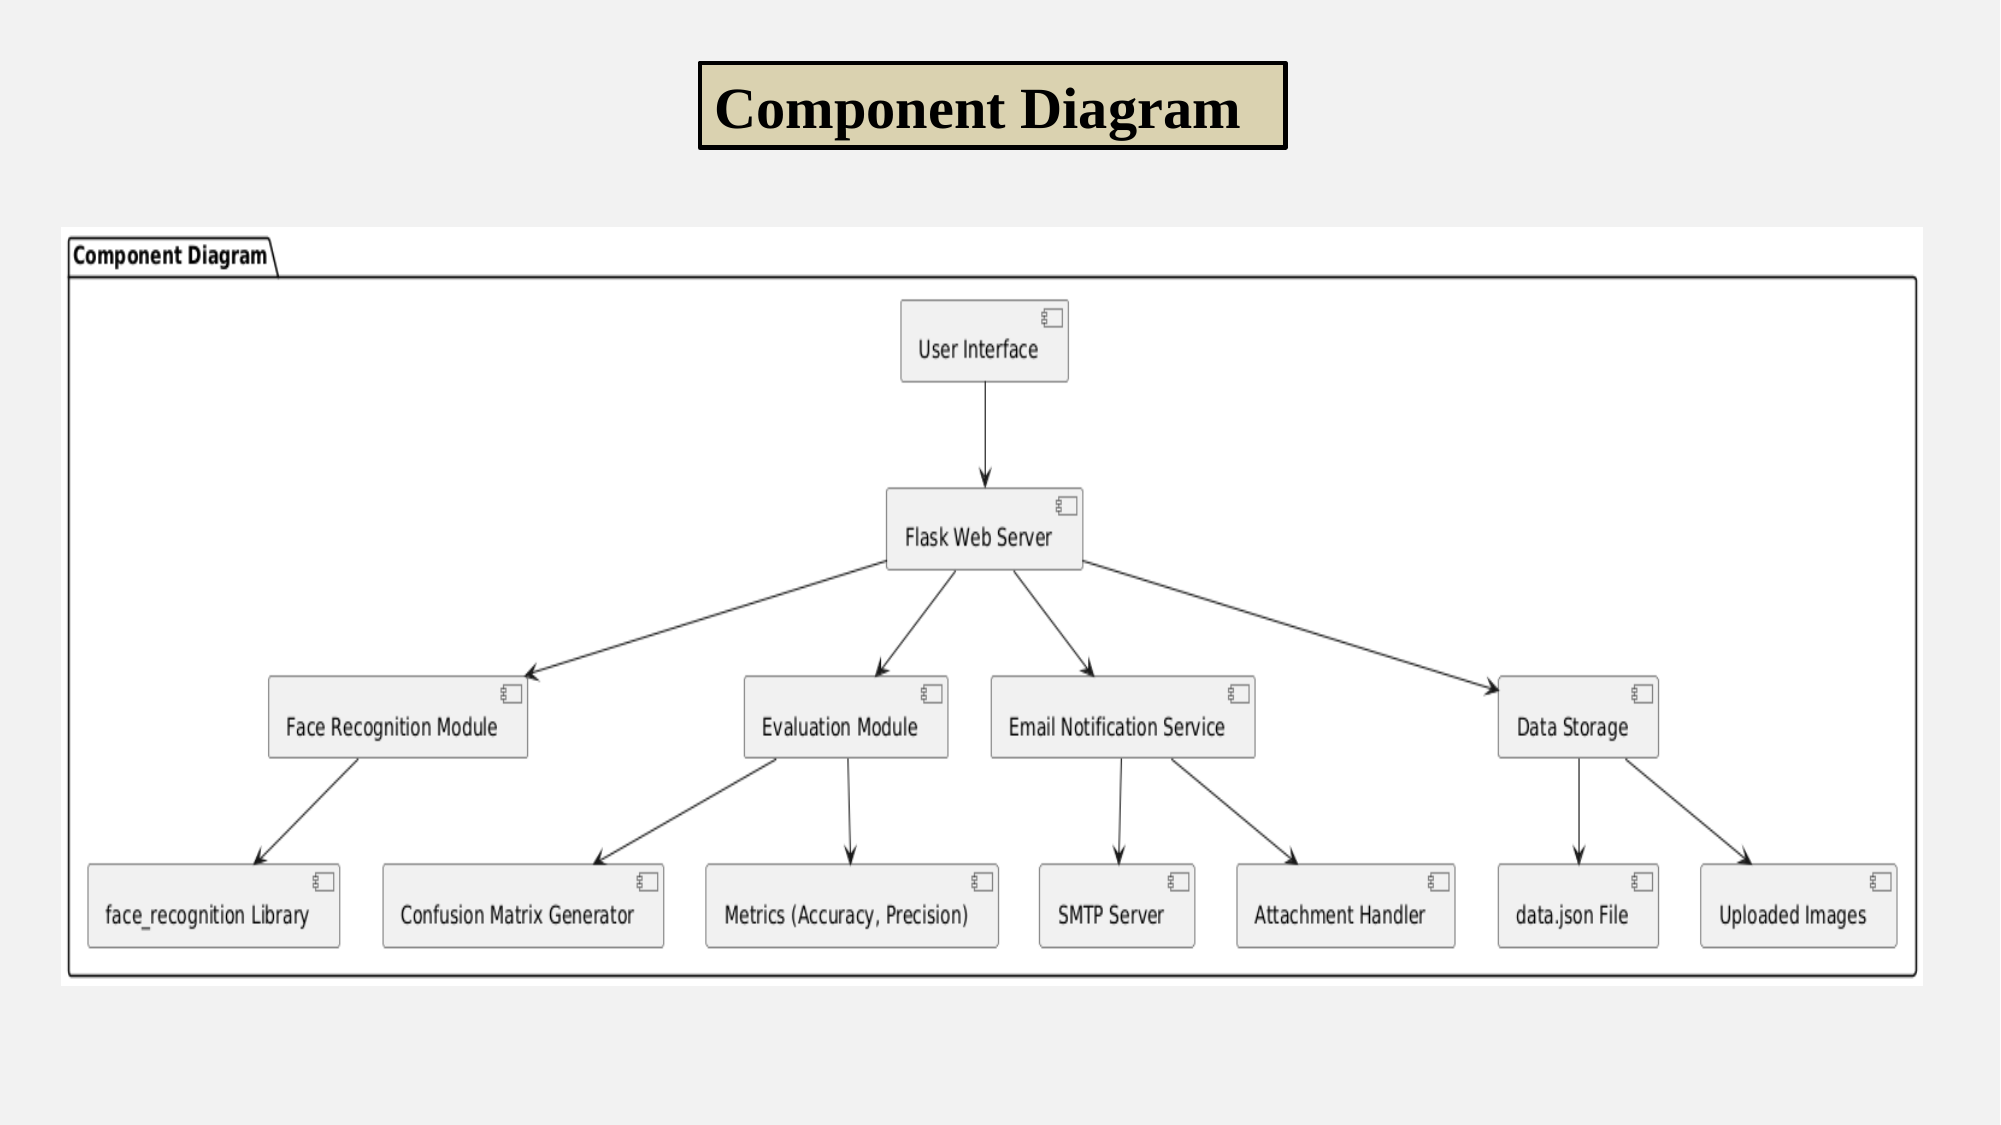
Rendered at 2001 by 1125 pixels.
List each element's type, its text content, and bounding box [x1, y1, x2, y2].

text_box Component Diagram [699, 62, 1286, 148]
picture [60, 227, 1923, 986]
